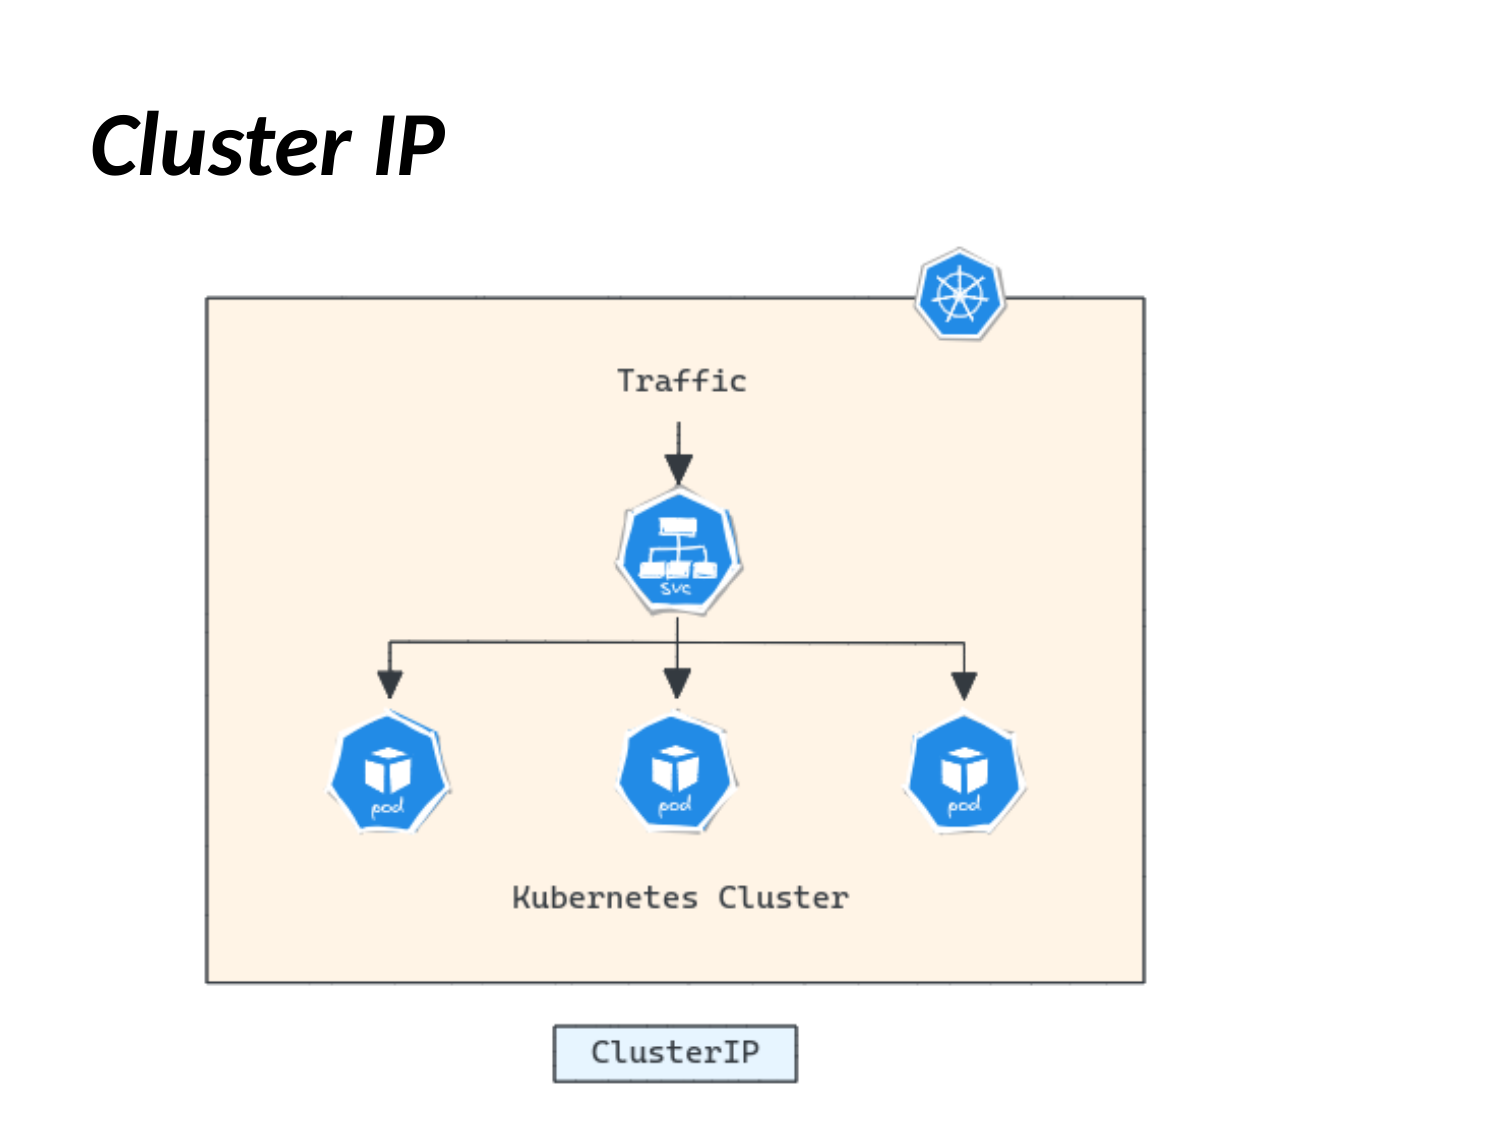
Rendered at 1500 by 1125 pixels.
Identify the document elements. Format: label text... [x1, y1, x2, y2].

title Cluster IP [75, 45, 1425, 233]
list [187, 231, 1163, 1102]
